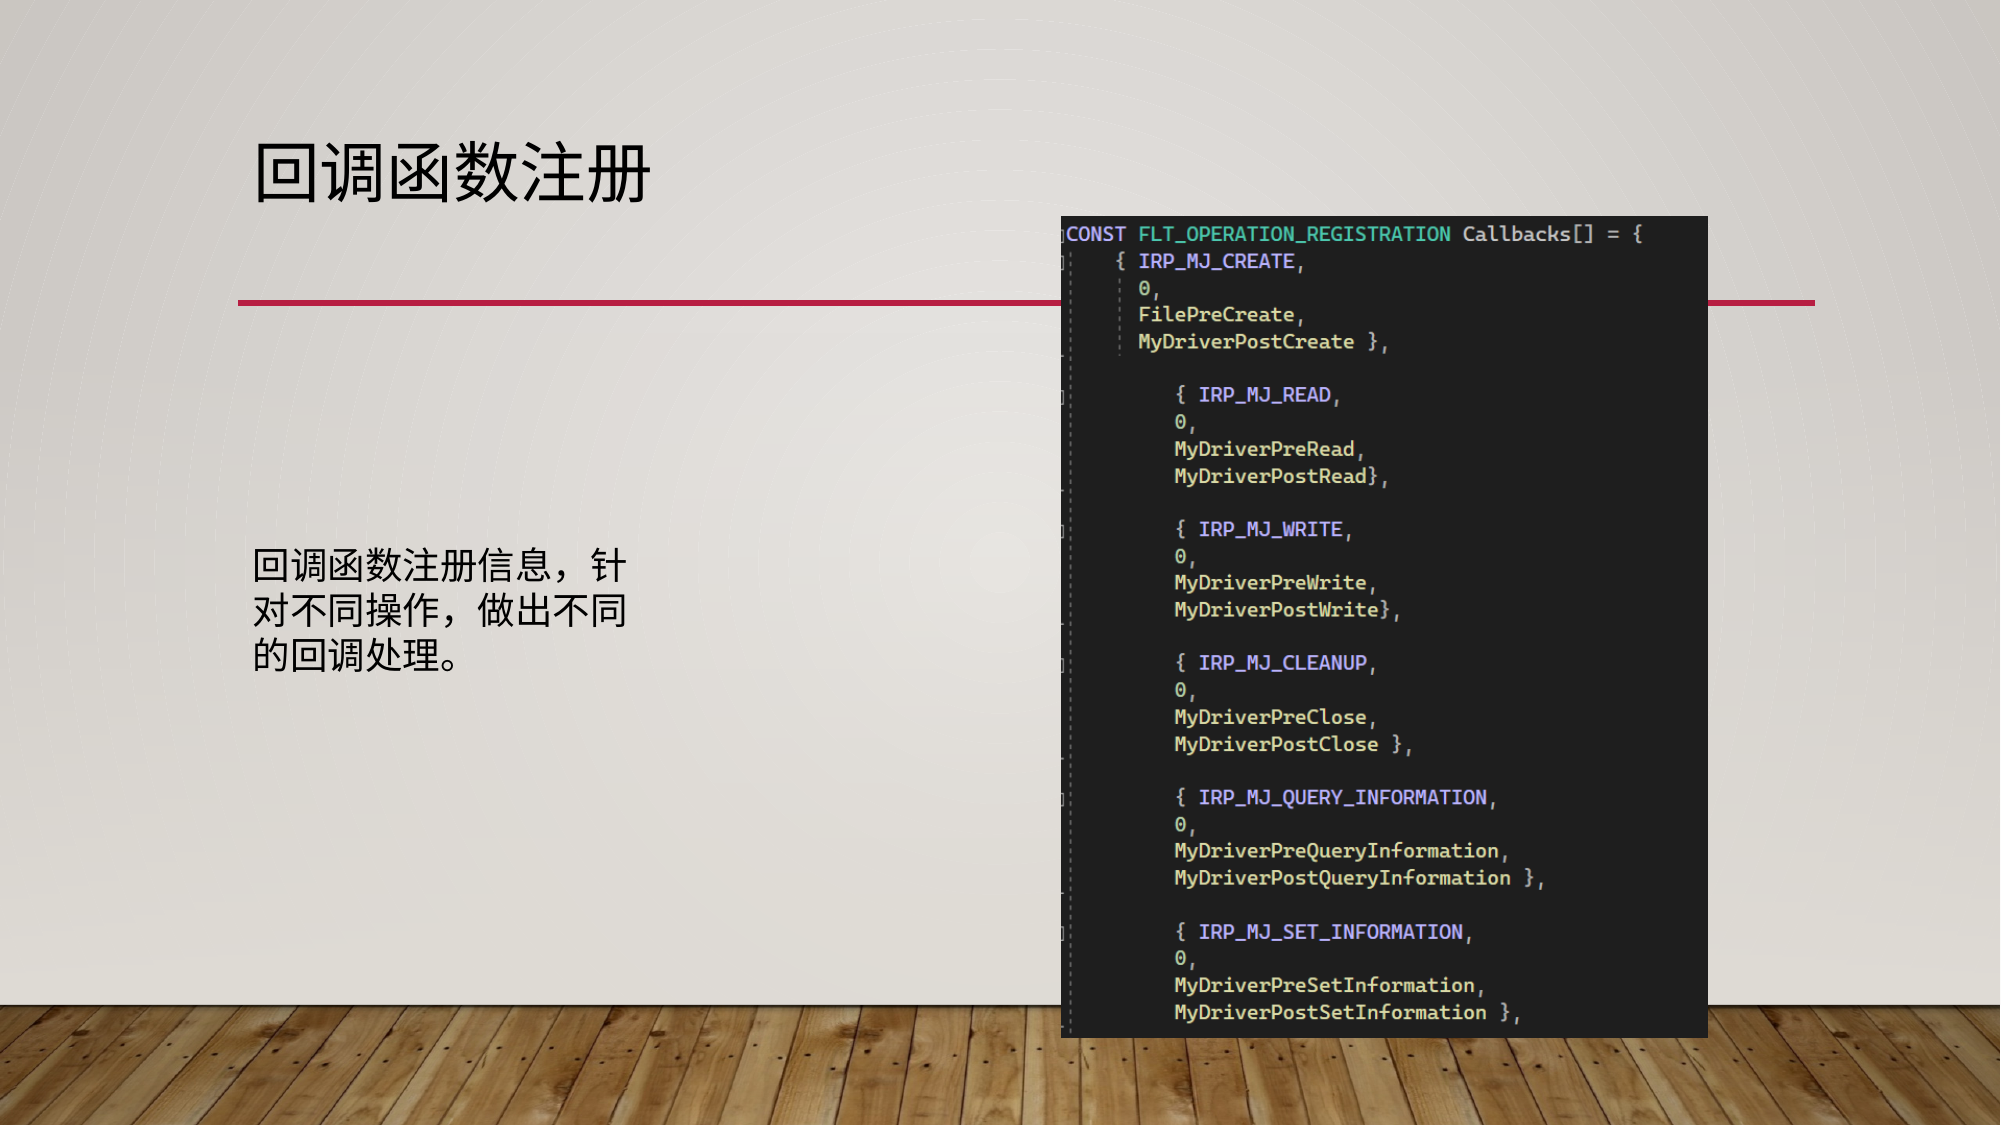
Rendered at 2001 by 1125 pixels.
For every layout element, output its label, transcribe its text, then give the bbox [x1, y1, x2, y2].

text_box 回调函数注册信息，针对不同操作，做出不同的回调处理。 [238, 535, 646, 685]
title 回调函数注册 [238, 131, 1814, 305]
picture [0, 216, 2000, 1125]
